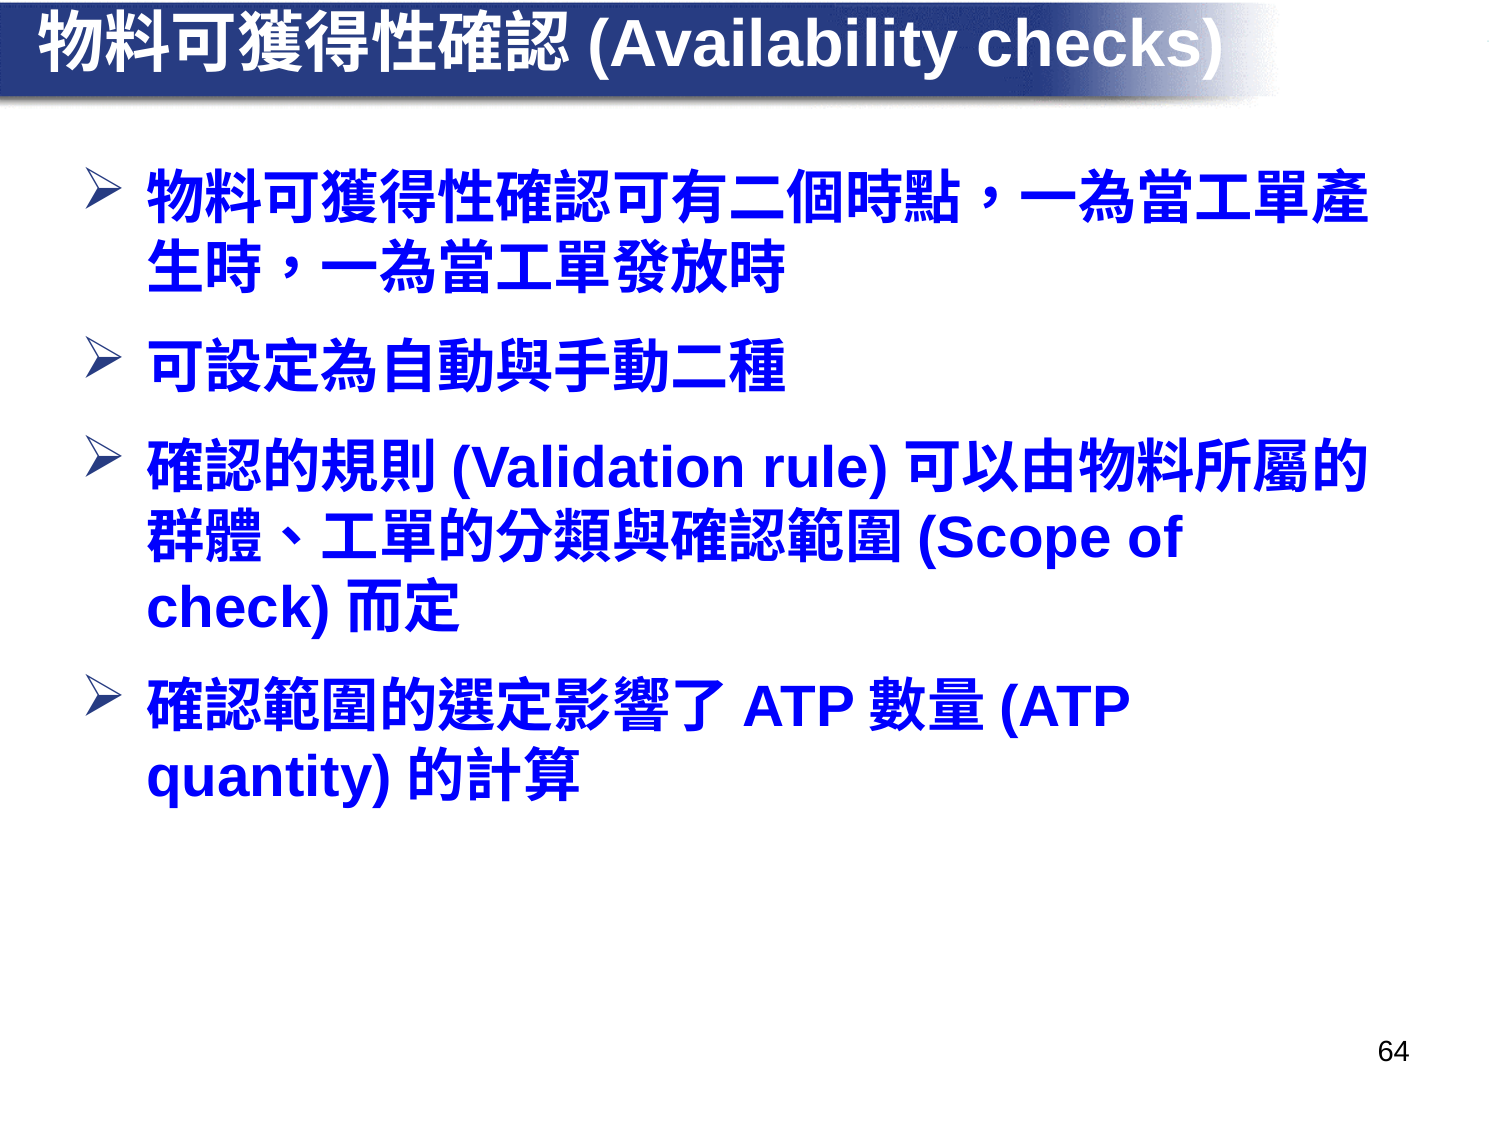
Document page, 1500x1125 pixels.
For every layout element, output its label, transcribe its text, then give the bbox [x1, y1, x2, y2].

list 物料可獲得性確認可有二個時點，一為當工單產生時，一為當工單發放時 可設定為自動與手動二種 確認的規則(Validation rule)可以由物料所屬的群體、工單的分類與確認範圍(Scope of check)而定 確認範圍的選定影響了ATP數量(ATP quantity)的計算 [80, 160, 1381, 856]
slide_number 64 [1074, 1024, 1425, 1103]
title 物料可獲得性確認(Availability checks) [37, 0, 1365, 93]
picture [0, 0, 1500, 114]
